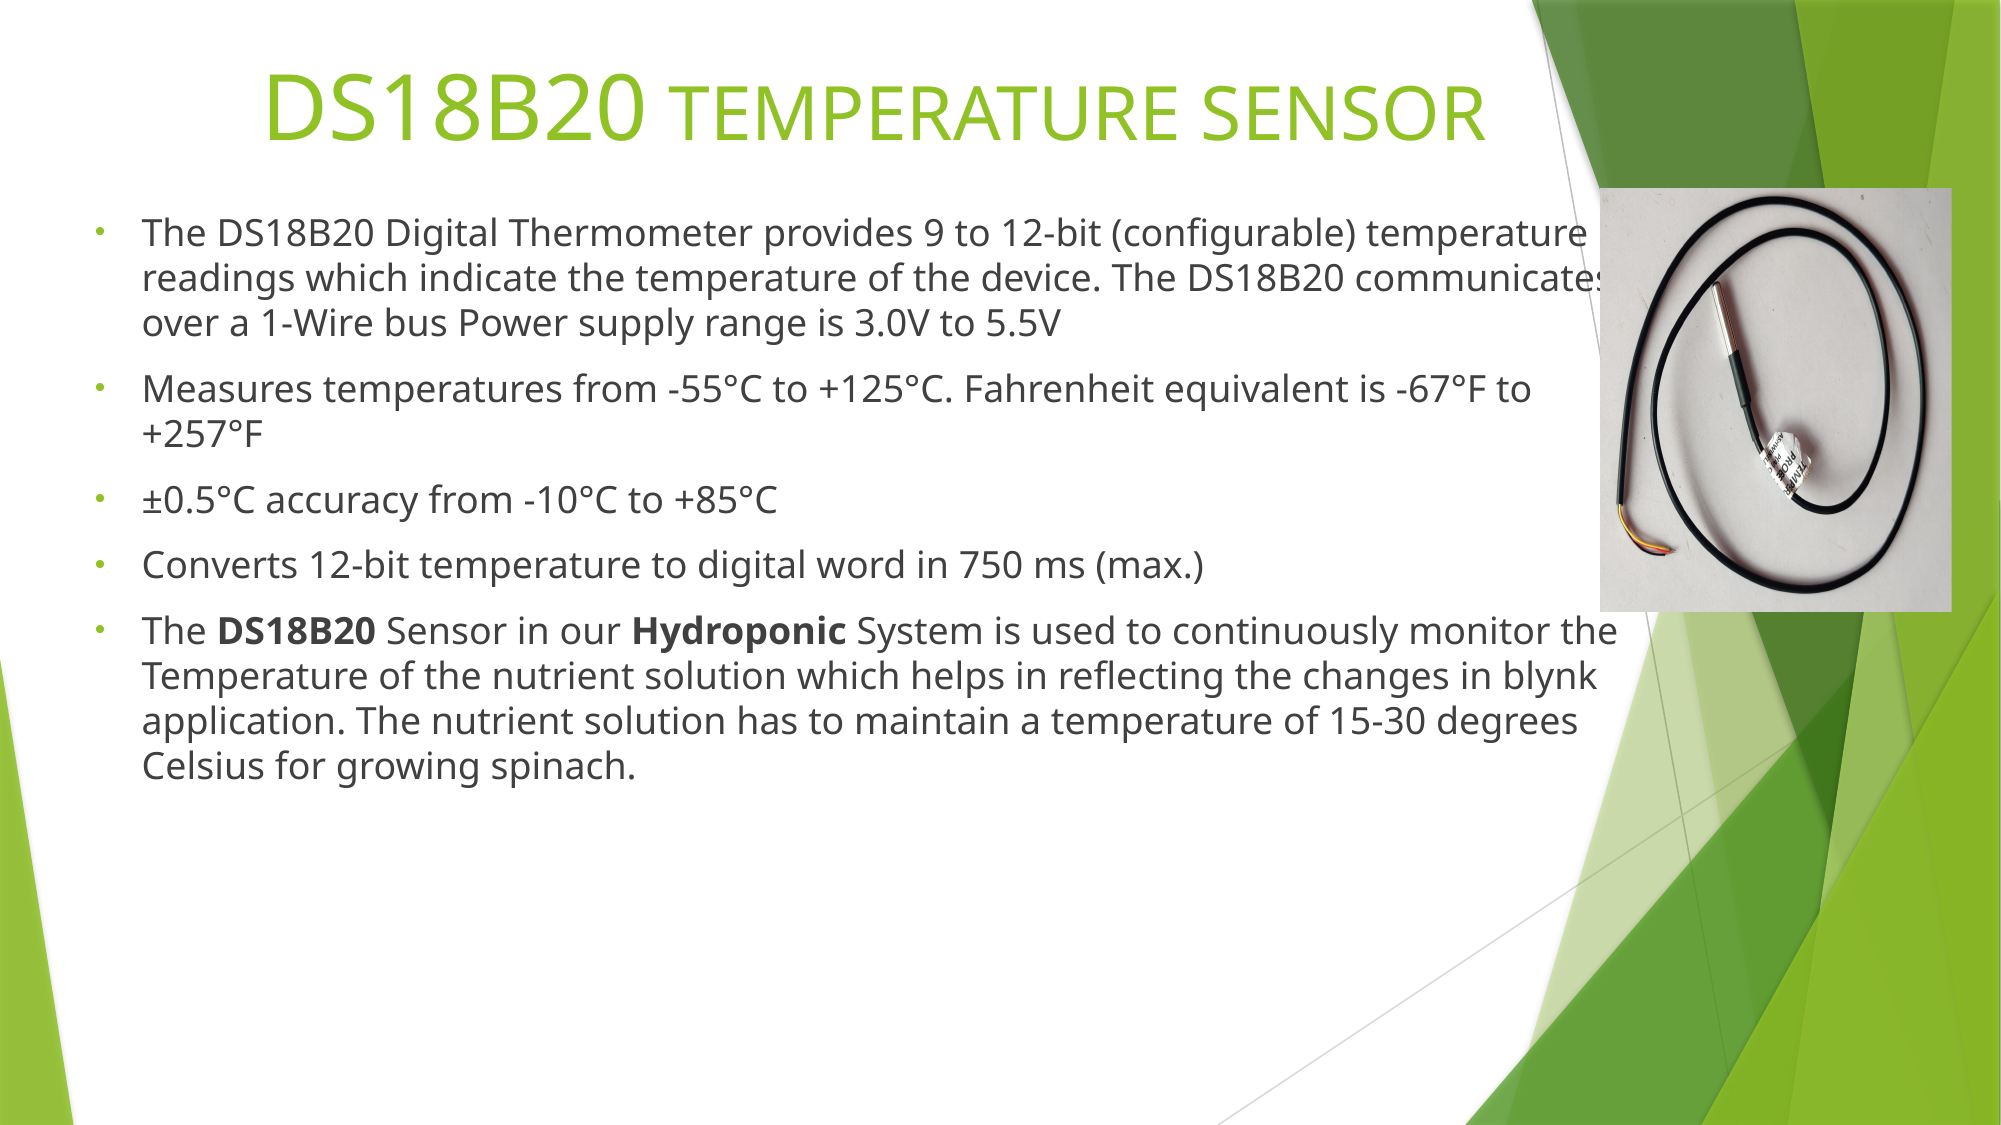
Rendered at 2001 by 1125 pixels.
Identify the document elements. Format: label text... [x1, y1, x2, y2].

text_box The DS18B20 Digital Thermometer provides 9 to 12-bit (configurable) temperature readings which indicate the temperature of the device. The DS18B20 communicates over a 1-Wire bus Power supply range is 3.0V to 5.5V Measures temperatures from -55°C to +125°C. Fahrenheit equivalent is -67°F to +257°F ±0.5°C accuracy from -10°C to +85°C Converts 12-bit temperature to digital word in 750 ms (max.) The DS18B20 Sensor in our Hydroponic System is used to continuously monitor the Temperature of the nutrient solution which helps in reflecting the changes in blynk application. The nutrient solution has to maintain a temperature of 15-30 degrees Celsius for growing spinach. [80, 201, 1636, 1106]
text_box DS18B20 TEMPERATURE SENSOR [247, 41, 1522, 140]
picture [1563, 188, 1988, 611]
